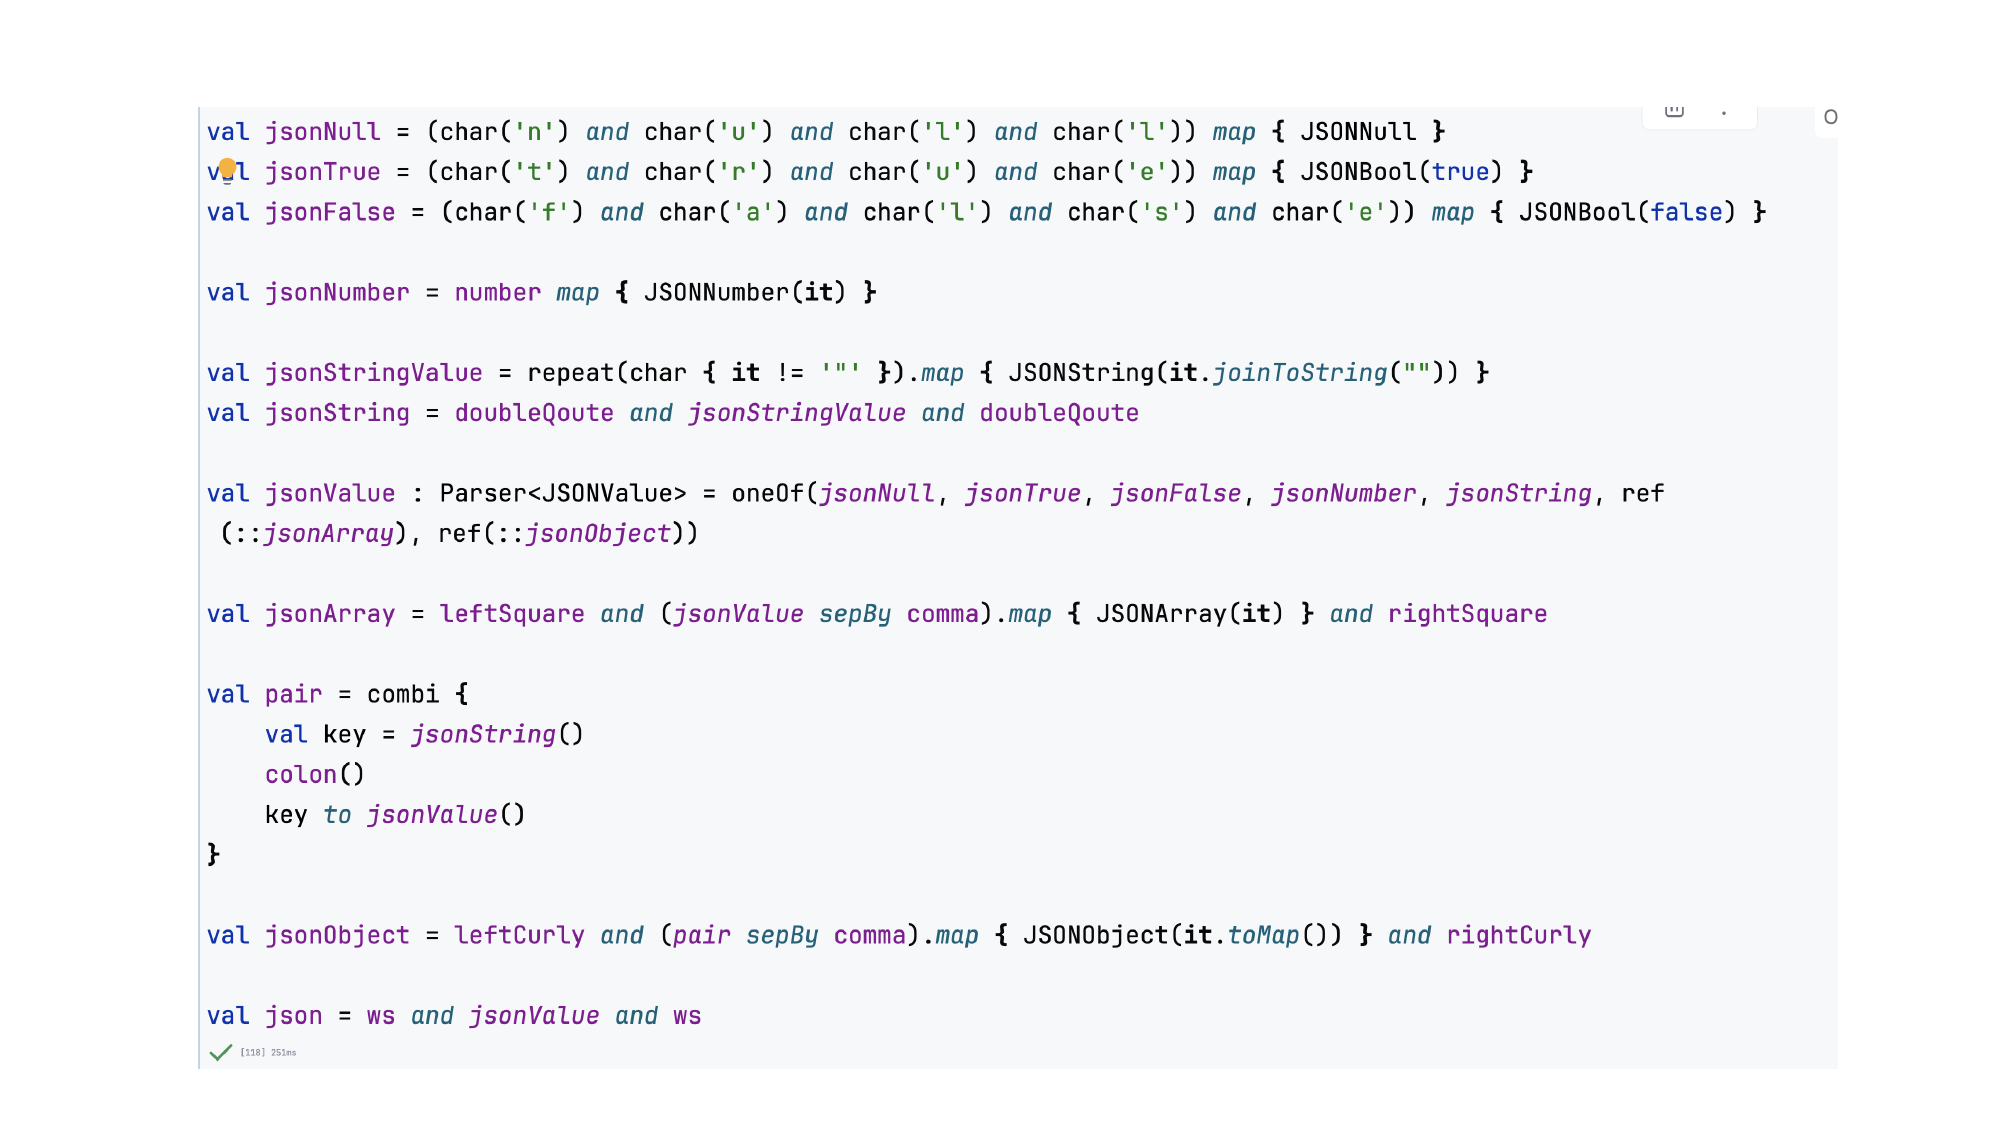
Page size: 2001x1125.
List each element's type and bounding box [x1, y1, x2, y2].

picture [186, 106, 1838, 1069]
